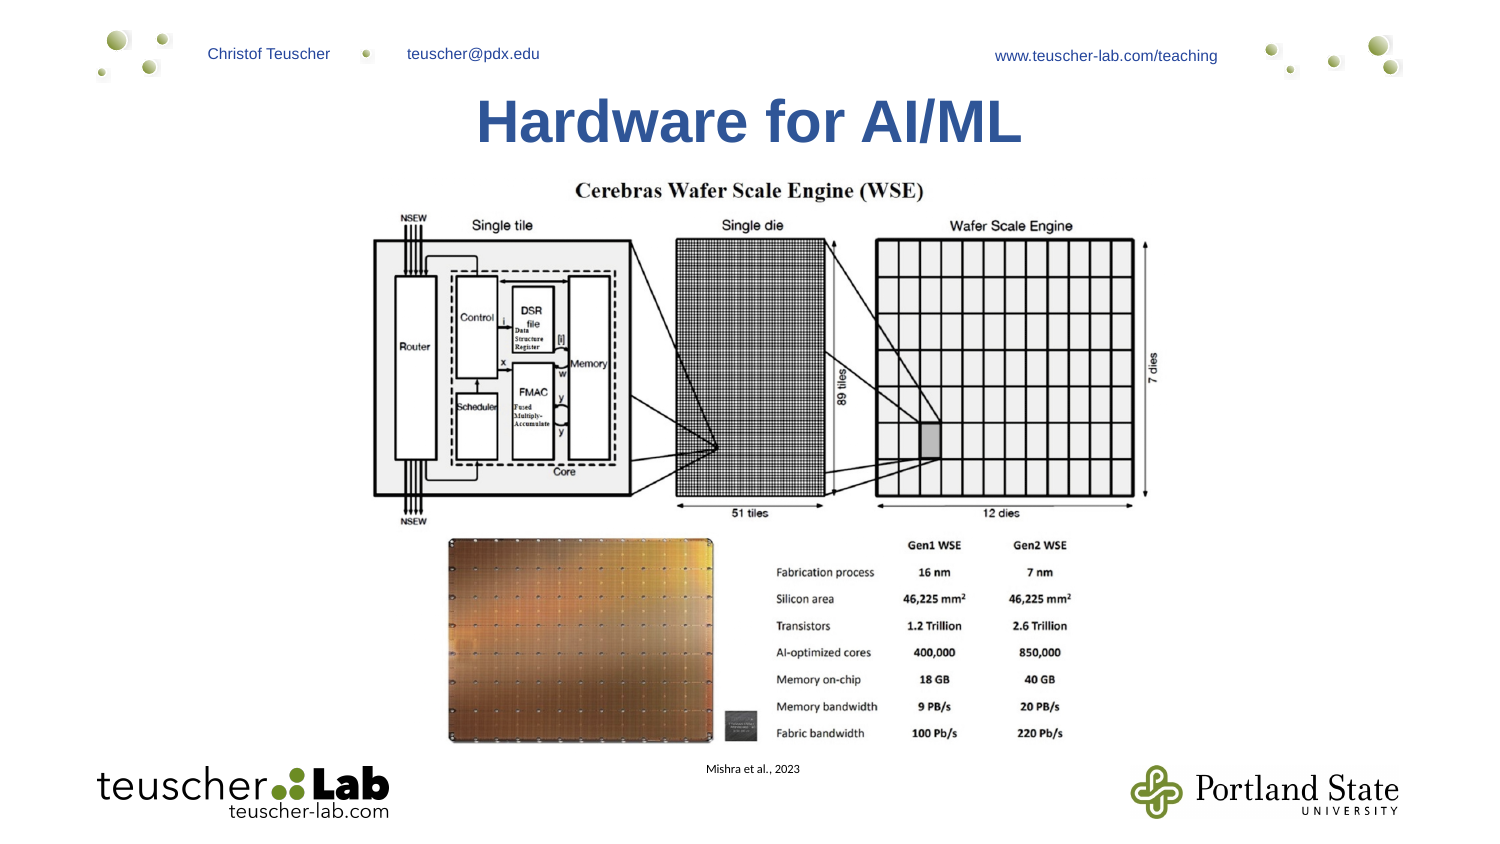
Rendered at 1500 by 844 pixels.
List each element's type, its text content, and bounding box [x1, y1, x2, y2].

text_box Mishra et al., 2023 [691, 754, 815, 784]
picture [97, 766, 389, 818]
picture [351, 157, 1177, 754]
picture [1130, 765, 1399, 819]
text_box Hardware for AI/ML [0, 84, 1500, 161]
